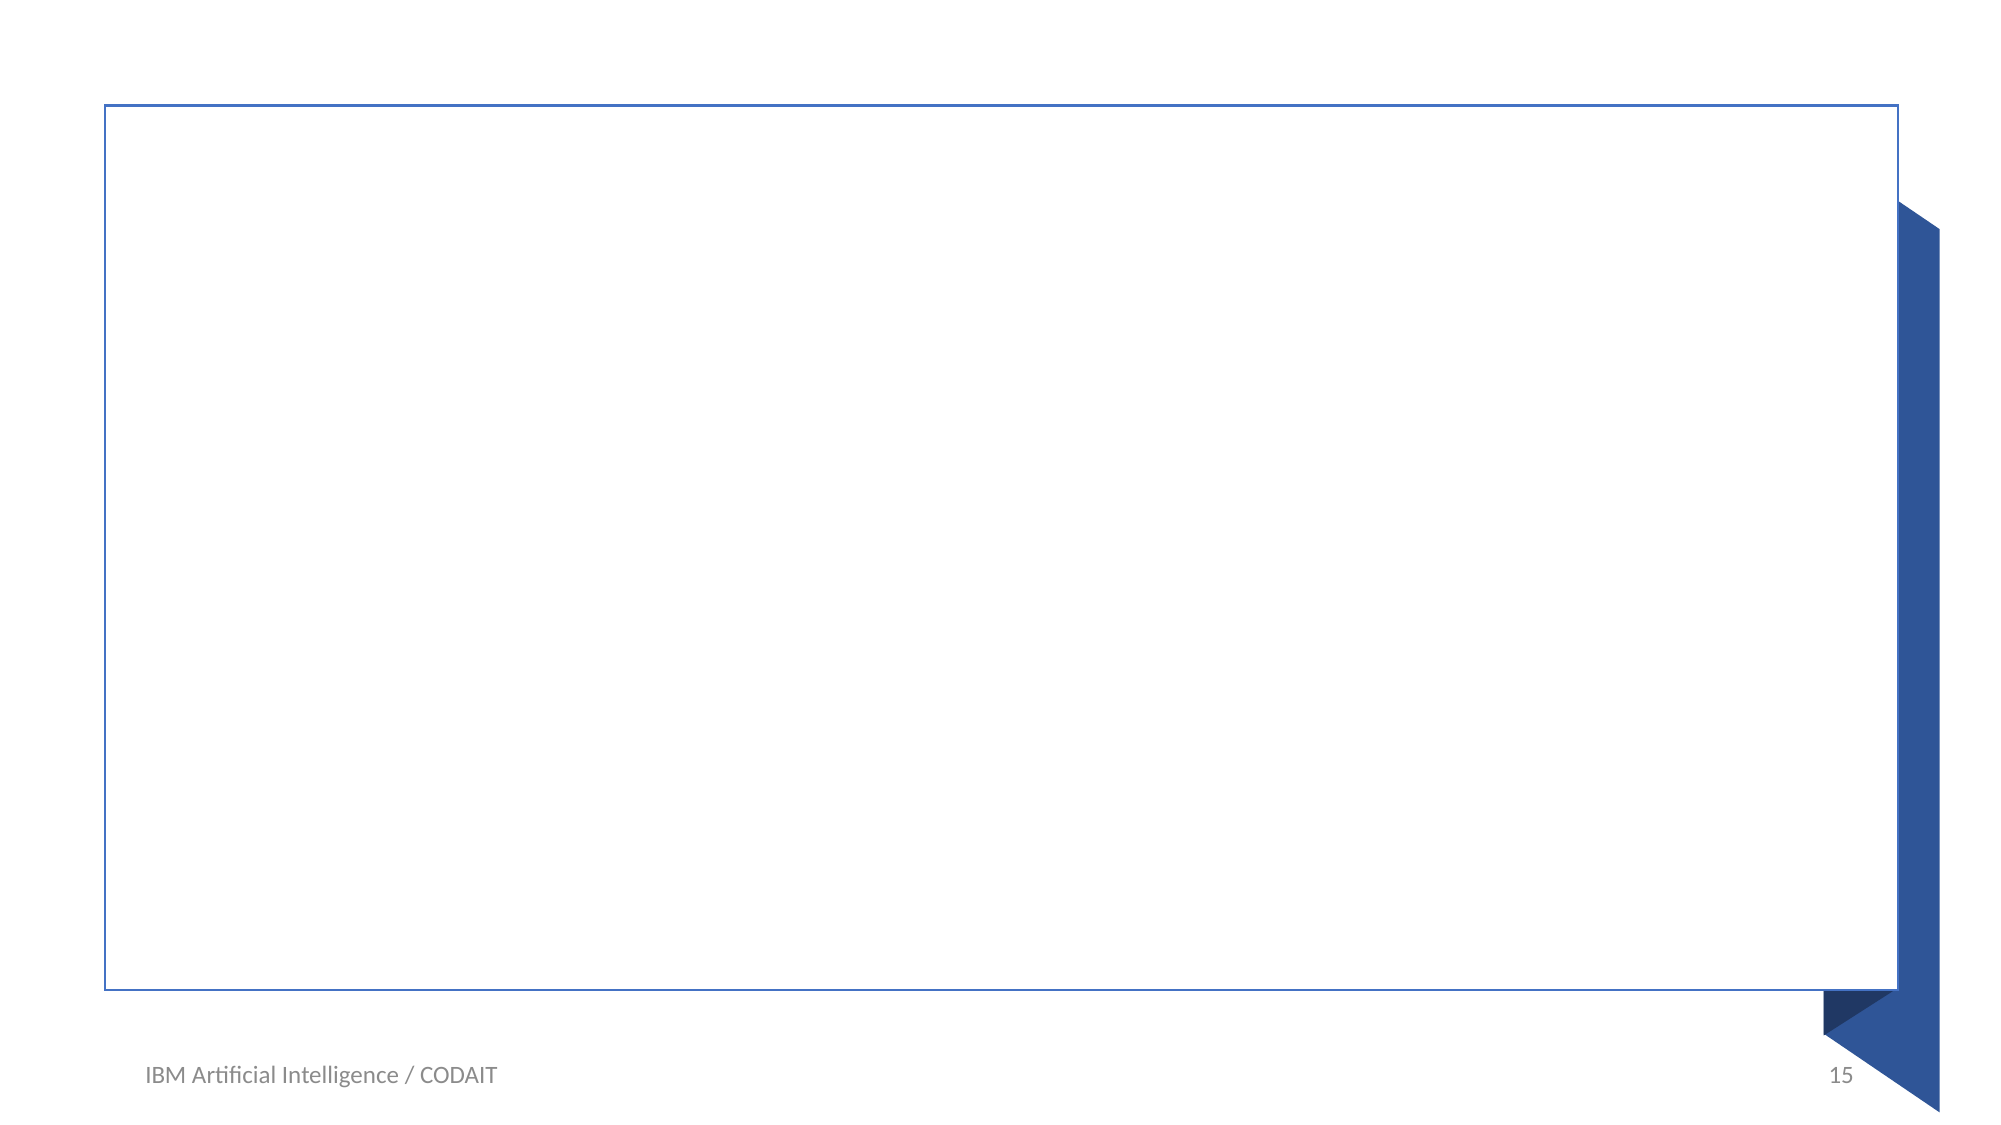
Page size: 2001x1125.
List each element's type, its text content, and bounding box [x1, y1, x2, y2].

slide_number 15 [1756, 1046, 1869, 1100]
text_box [1825, 201, 1940, 1113]
text_box [104, 105, 1899, 990]
text_box [1823, 990, 1893, 1036]
footer IBM Artificial Intelligence / CODAIT [130, 1046, 1239, 1100]
